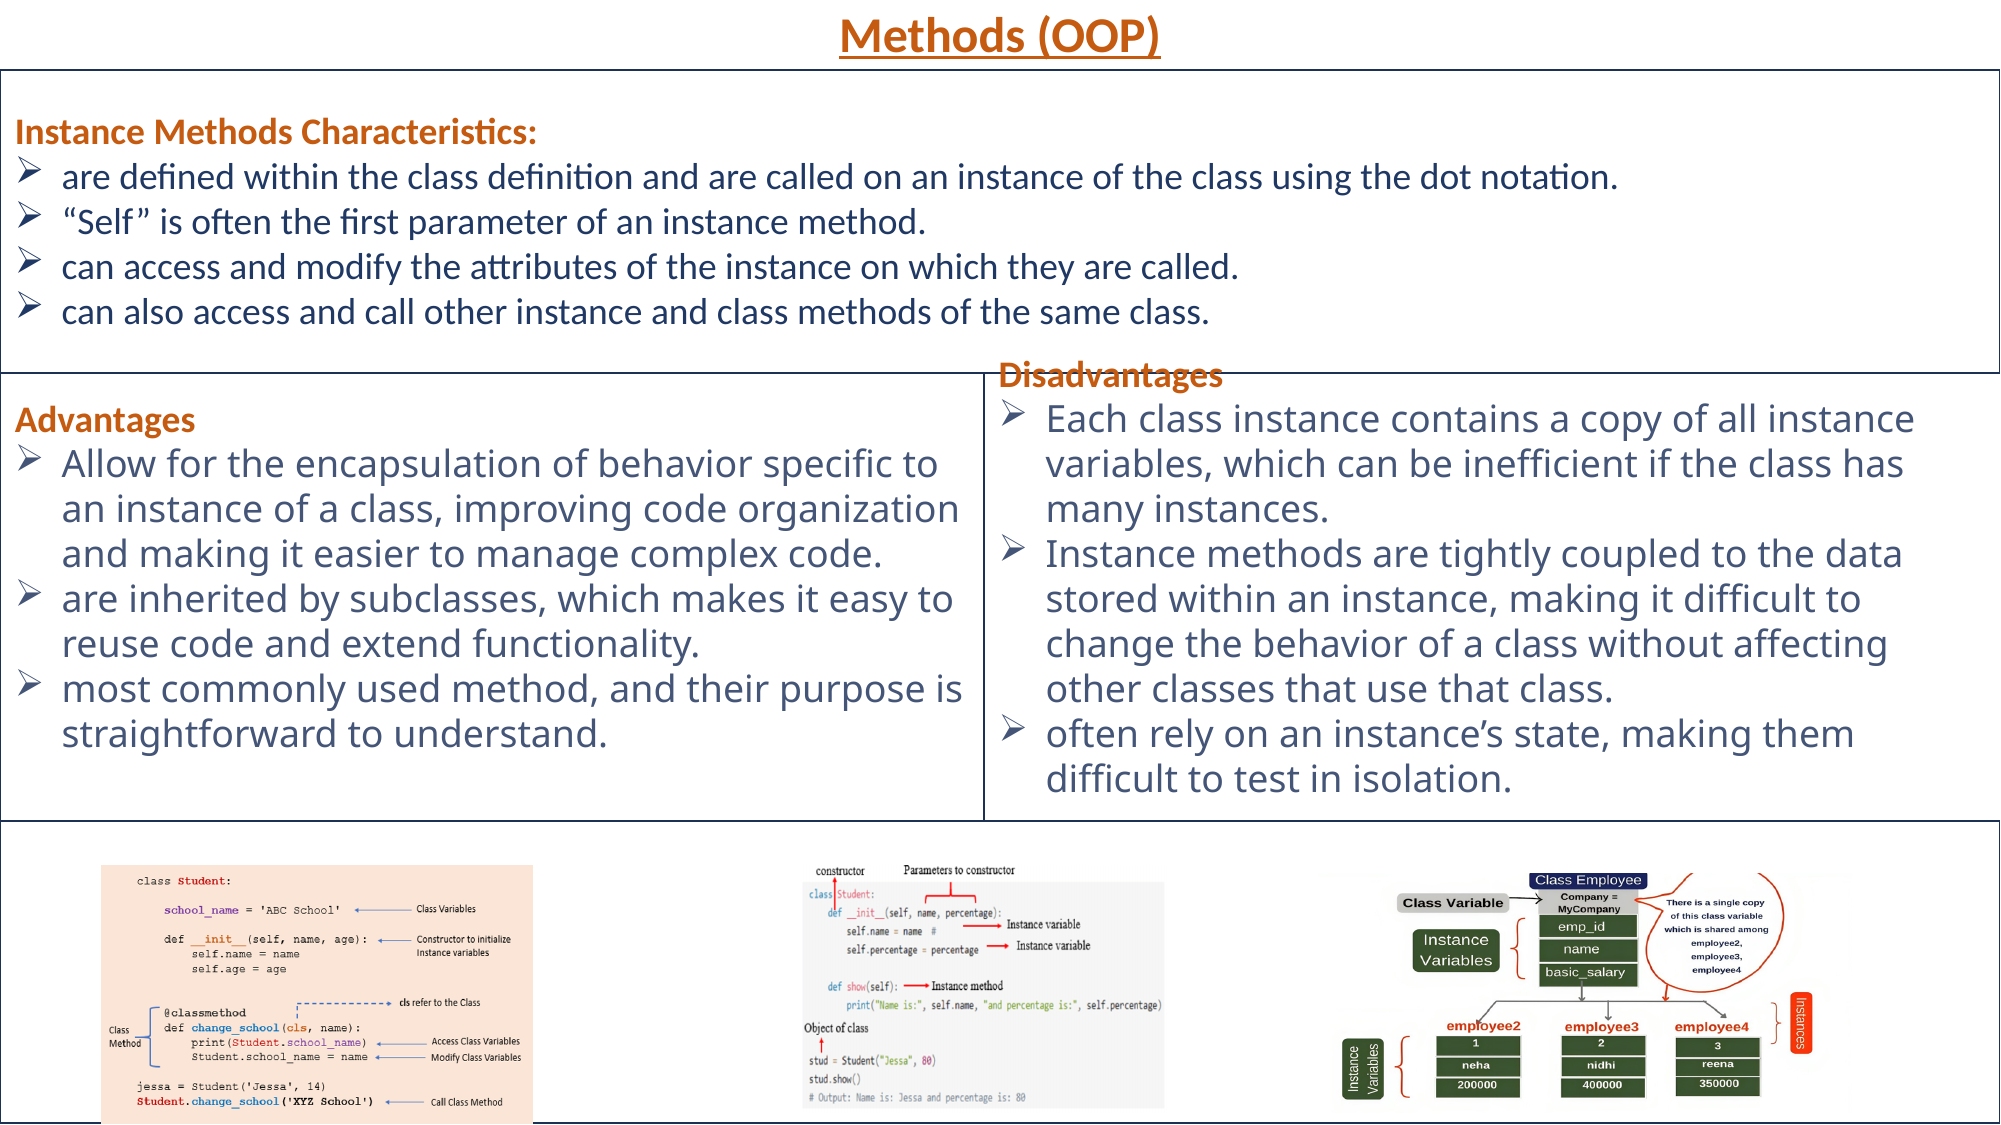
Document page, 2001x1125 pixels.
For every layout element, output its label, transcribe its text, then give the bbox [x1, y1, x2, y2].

text_box Disadvantages Each class instance contains a copy of all instance variables, which can be inefficient if the class has many instances. Instance methods are tightly coupled to the data stored within an instance, making it difficult to change the behavior of a class without affecting other classes that use that class. often rely on an instance’s state, making them difficult to test in isolation. [983, 372, 2000, 822]
text_box Instance Methods Characteristics: are defined within the class definition and are called on an instance of the class using the dot notation. “Self” is often the first parameter of an instance method. can access and modify the attributes of the instance on which they are called. can also access and call other instance and class methods of the same class. [0, 822, 2000, 1124]
list Methods (OOP) [0, 1, 2000, 69]
picture [801, 865, 1168, 1113]
text_box Advantages Allow for the encapsulation of behavior specific to an instance of a class, improving code organization and making it easier to manage complex code. are inherited by subclasses, which makes it easy to reuse code and extend functionality. most commonly used method, and their purpose is straightforward to understand. [0, 372, 983, 822]
text_box Instance Methods Characteristics: are defined within the class definition and are called on an instance of the class using the dot notation. “Self” is often the first parameter of an instance method. can access and modify the attributes of the instance on which they are called. can also access and call other instance and class methods of the same class. [0, 69, 2000, 372]
picture [1318, 865, 1861, 1113]
picture [101, 865, 533, 1124]
